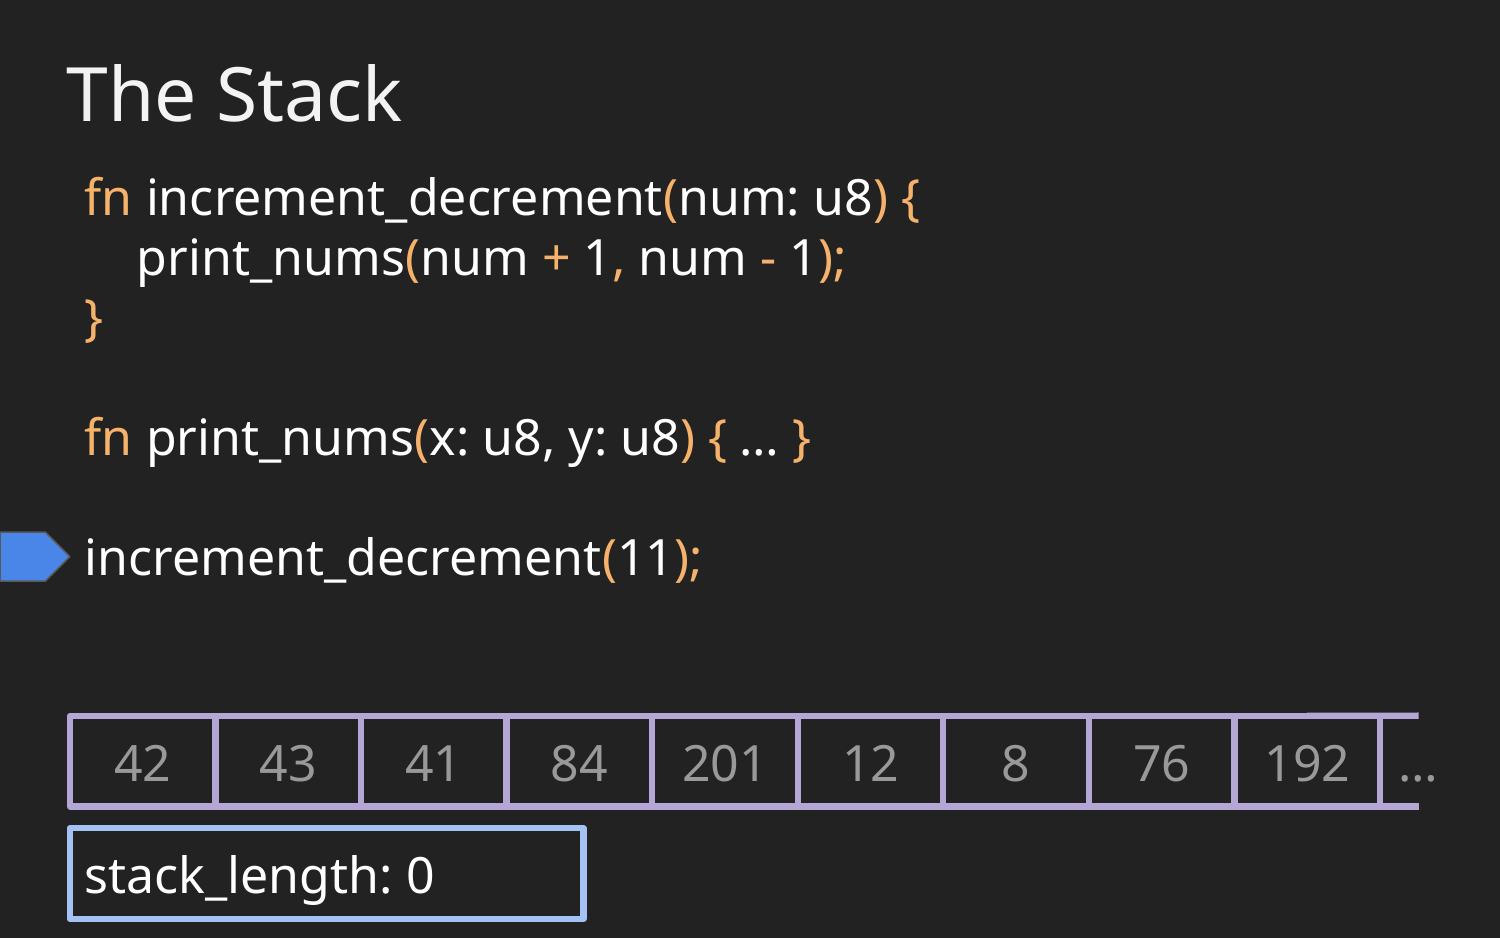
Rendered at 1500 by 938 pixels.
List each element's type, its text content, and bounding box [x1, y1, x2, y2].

text_box stack_length: 0 [69, 828, 584, 920]
text_box 12 [797, 715, 943, 807]
text_box 8 [943, 715, 1088, 807]
text_box 192 [1234, 715, 1305, 807]
text_box 201 [652, 715, 797, 807]
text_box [1306, 715, 1456, 807]
text_box 43 [215, 715, 361, 807]
text_box 84 [506, 715, 652, 807]
text_box The Stack [51, 31, 964, 166]
text_box 41 [361, 715, 506, 807]
text_box 42 [69, 715, 215, 807]
text_box [0, 532, 70, 582]
text_box 76 [1088, 715, 1234, 807]
text_box fn increment_decrement(num: u8) { print_nums(num + 1, num - 1); } fn print_nums(x: u8, y: u8) { … } increment_decrement(11); [69, 150, 1380, 612]
